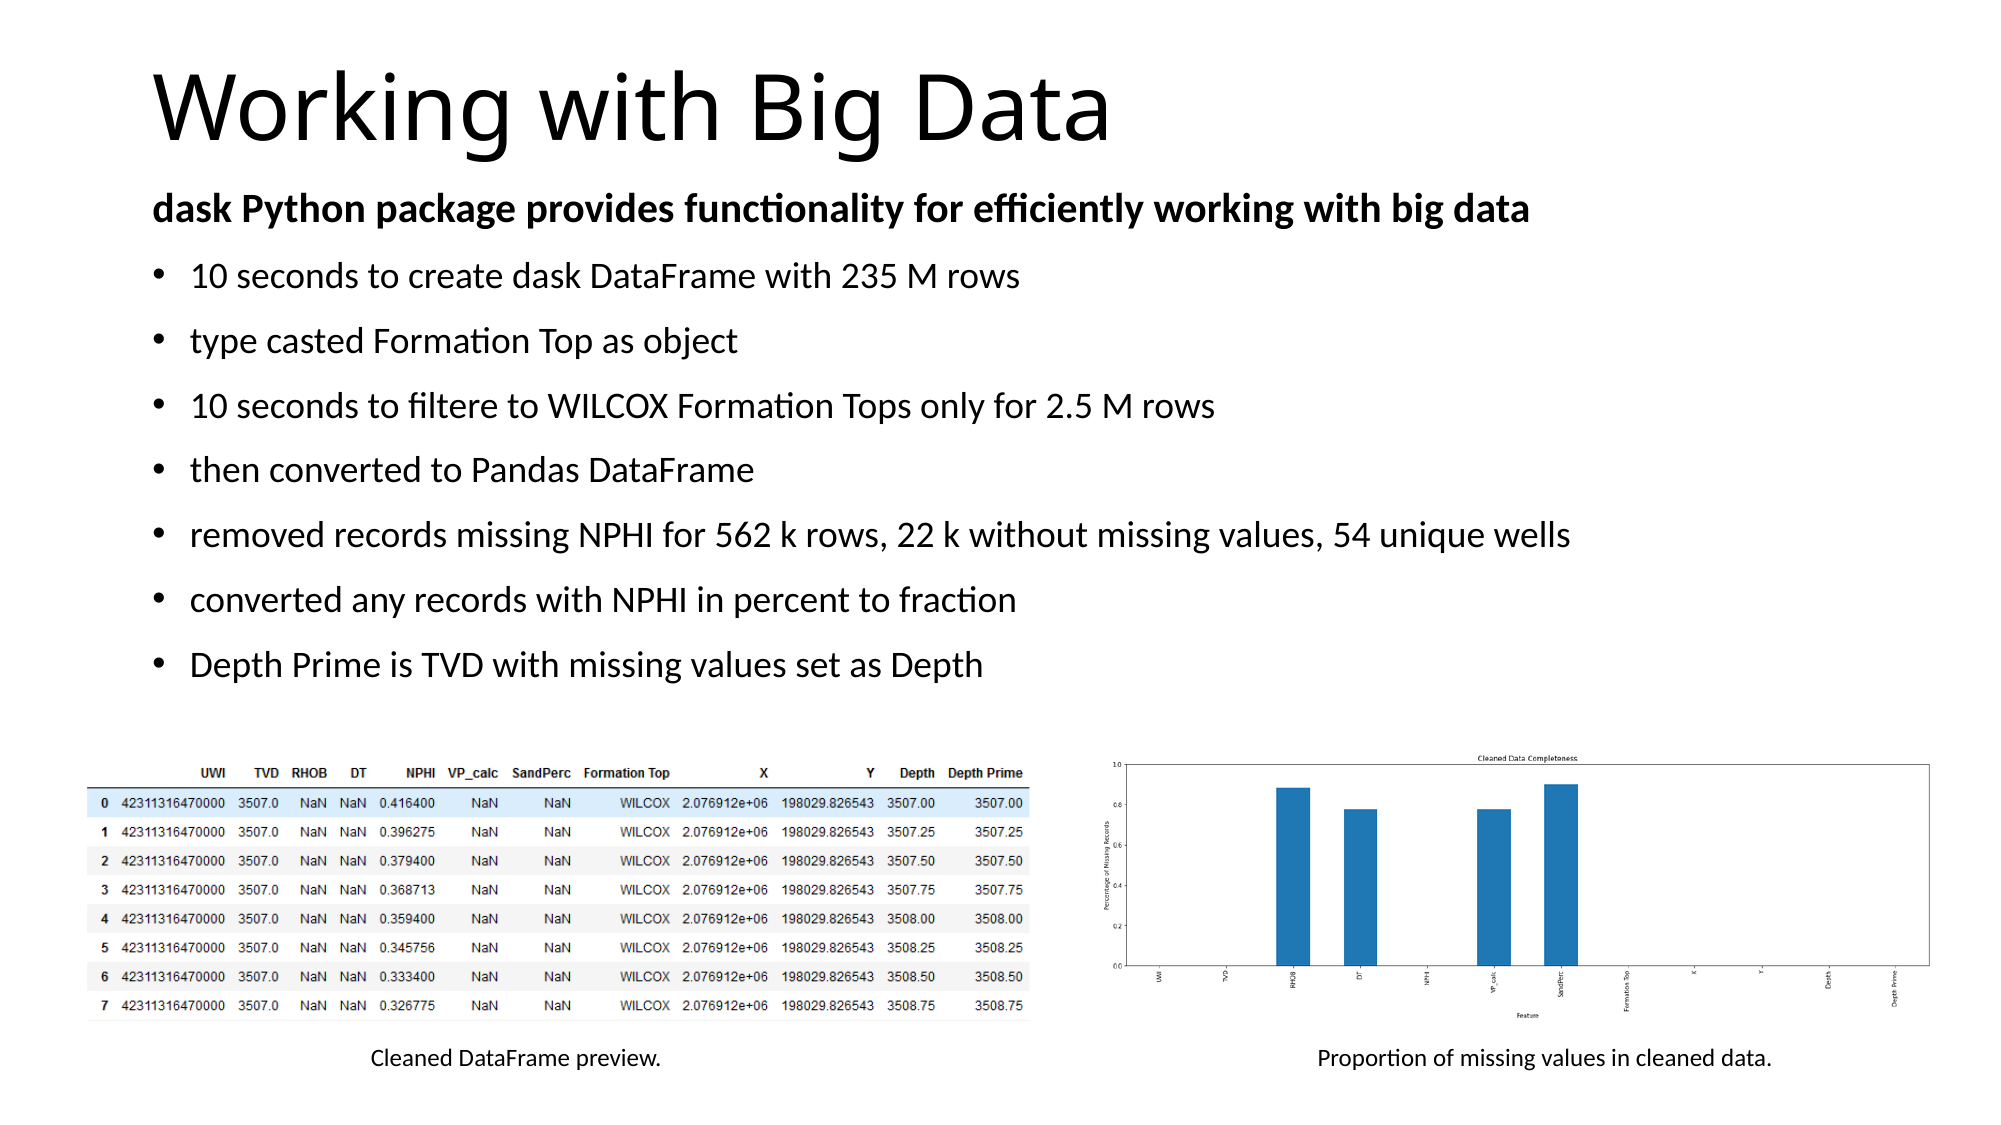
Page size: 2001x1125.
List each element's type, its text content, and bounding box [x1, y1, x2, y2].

picture [85, 753, 1038, 1021]
picture [1089, 750, 1939, 1023]
text_box Cleaned DataFrame preview. [356, 1033, 678, 1079]
title Working with Big Data [137, 2, 1863, 220]
text_box Proportion of missing values in cleaned data. [1302, 1034, 1789, 1079]
list dask Python package provides functionality for efficiently working with big data 10 seconds to create dask DataFrame with 235 M rows type casted Formation Top as object 10 seconds to filtere to WILCOX Formation Tops only for 2.5 M rows then converted to Pandas DataFrame removed records missing NPHI for 562 k rows, 22 k without missing values, 54 unique wells converted any records with NPHI in percent to fraction Depth Prime is TVD with missing values set as Depth [137, 170, 1787, 830]
